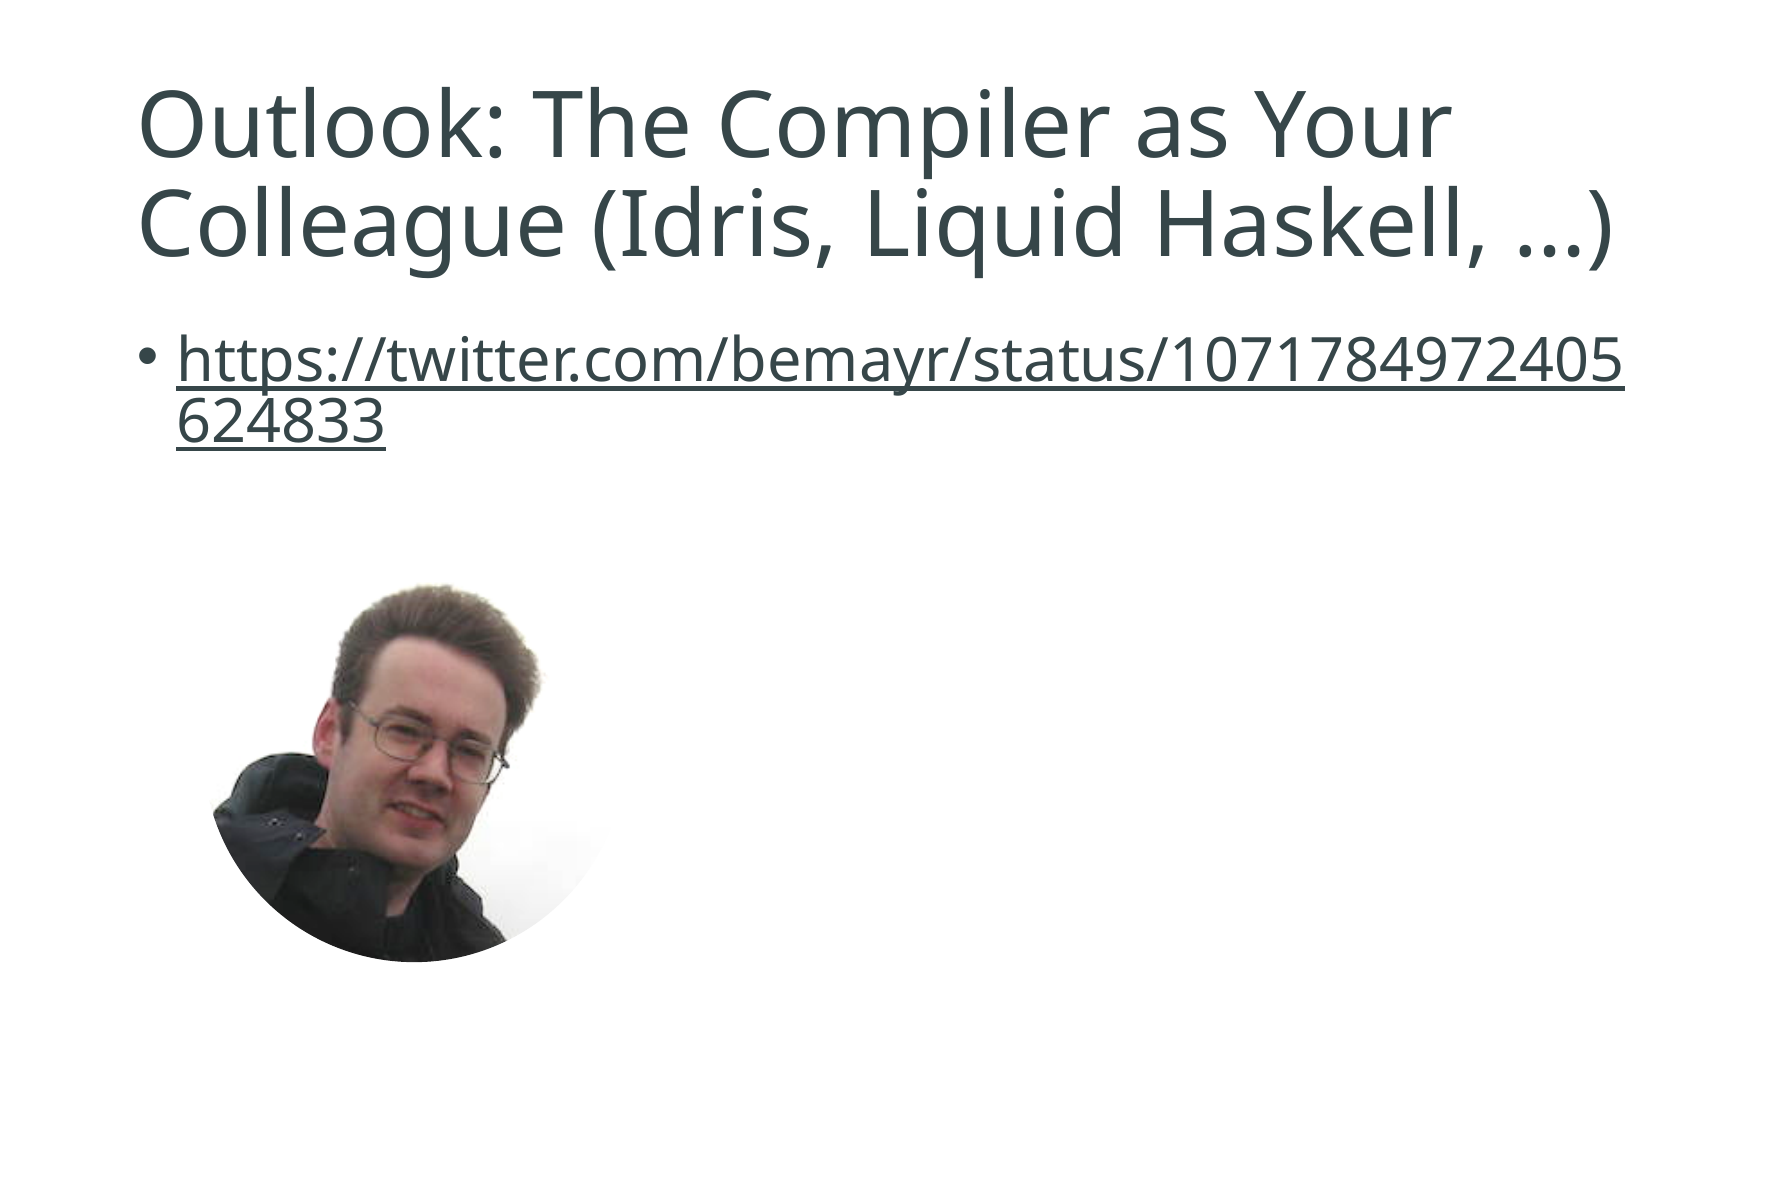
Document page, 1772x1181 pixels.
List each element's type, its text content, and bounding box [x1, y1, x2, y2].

picture [203, 540, 625, 963]
list https://twitter.com/bemayr/status/1071784972405624833 [121, 314, 1650, 1064]
title Outlook: The Compiler as Your Colleague (Idris, Liquid Haskell, …) [121, 62, 1650, 292]
